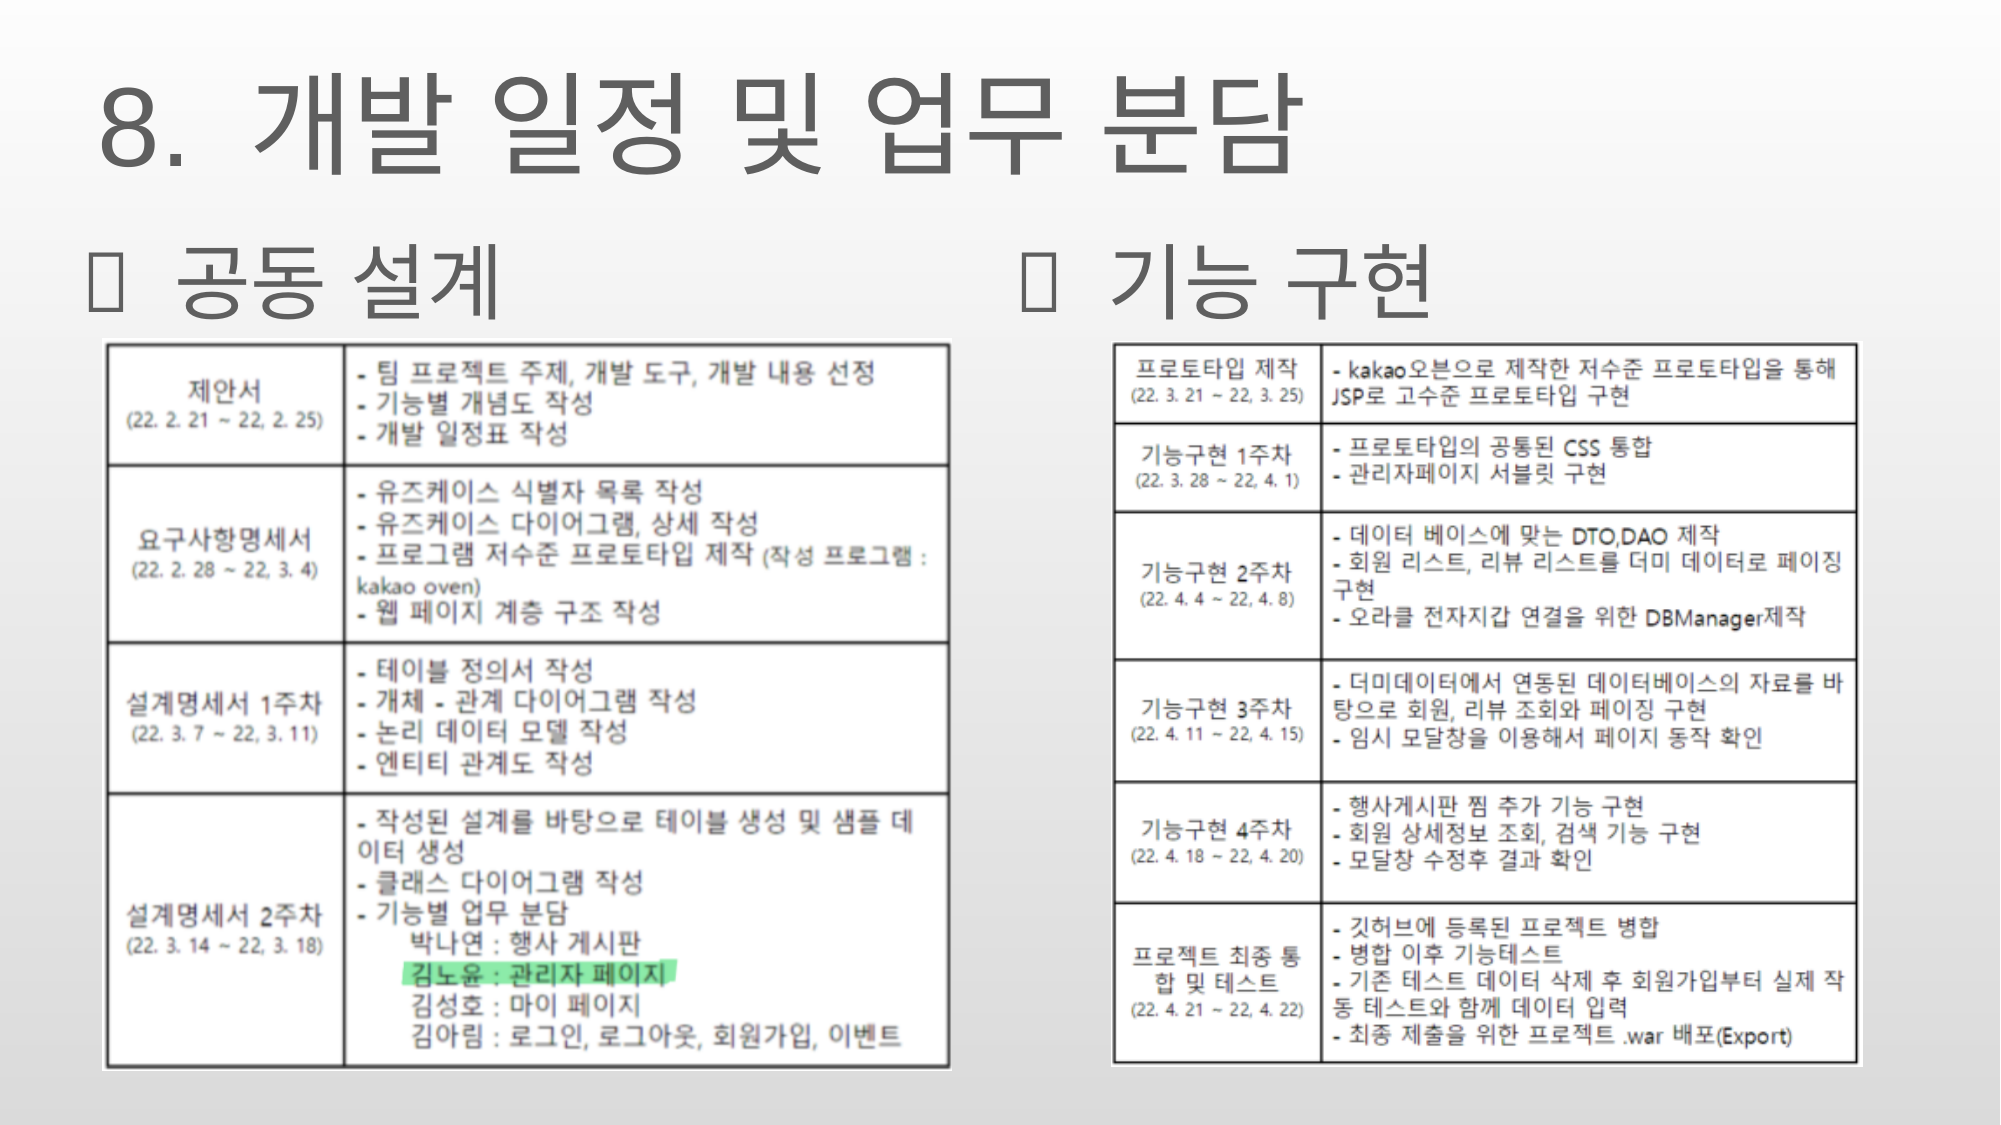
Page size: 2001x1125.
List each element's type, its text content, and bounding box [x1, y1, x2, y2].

text_box 8. 개발 일정 및 업무 분담 [82, 46, 1945, 197]
picture [1110, 341, 1863, 1068]
text_box 공동 설계 [66, 223, 1935, 338]
picture [101, 337, 953, 1071]
